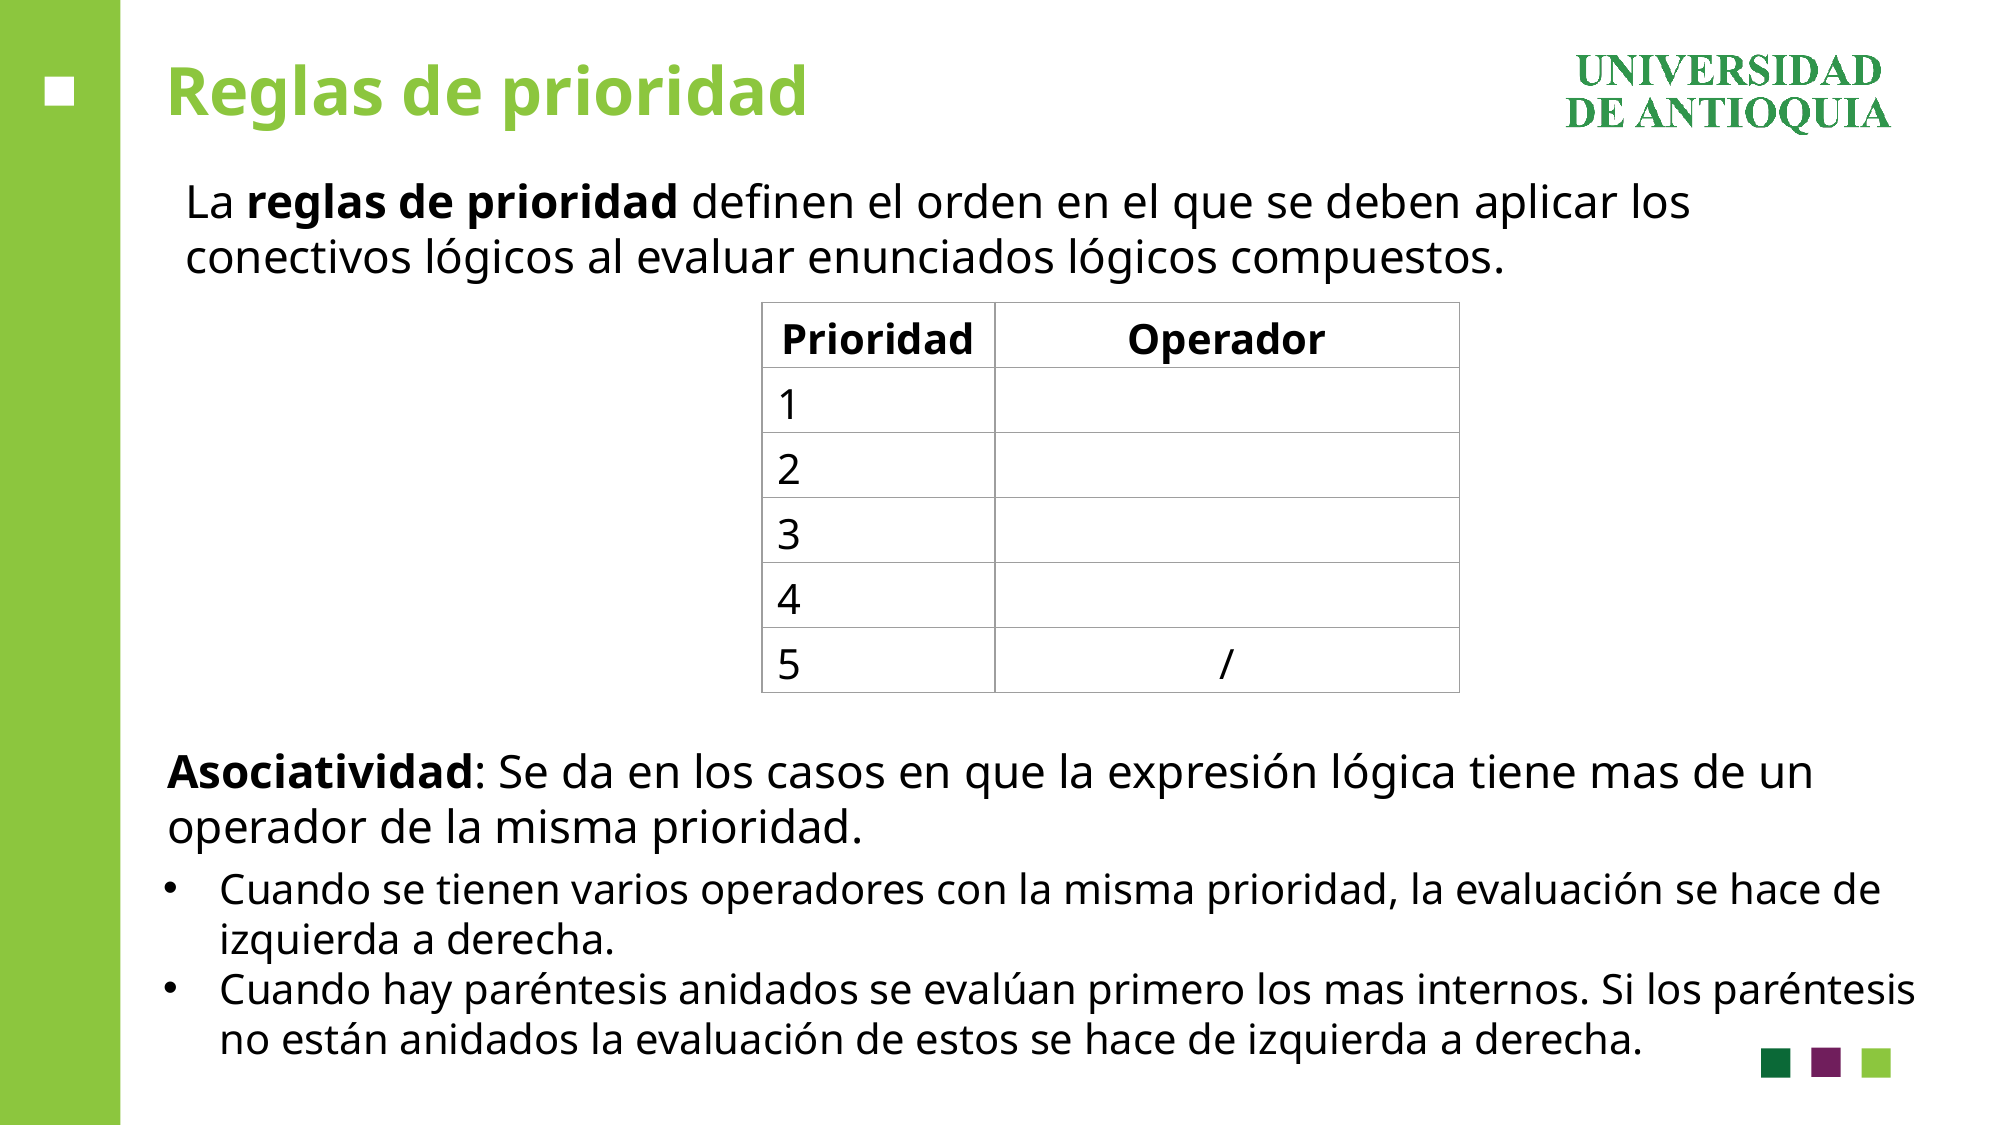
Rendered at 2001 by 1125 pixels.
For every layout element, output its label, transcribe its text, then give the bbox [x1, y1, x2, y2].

text_box La reglas de prioridad definen el orden en el que se deben aplicar los conectivos lógicos al evaluar enunciados lógicos compuestos. [170, 164, 1923, 290]
text_box Cuando se tienen varios operadores con la misma prioridad, la evaluación se hace de izquierda a derecha. Cuando hay paréntesis anidados se evalúan primero los mas internos. Si los paréntesis no están anidados la evaluación de estos se hace de izquierda a derecha. [148, 855, 1941, 1070]
title Reglas de prioridad [150, 15, 1513, 172]
text_box Asociatividad: Se da en los casos en que la expresión lógica tiene mas de un operador de la misma prioridad. [152, 735, 1941, 855]
picture [1542, 32, 1914, 150]
